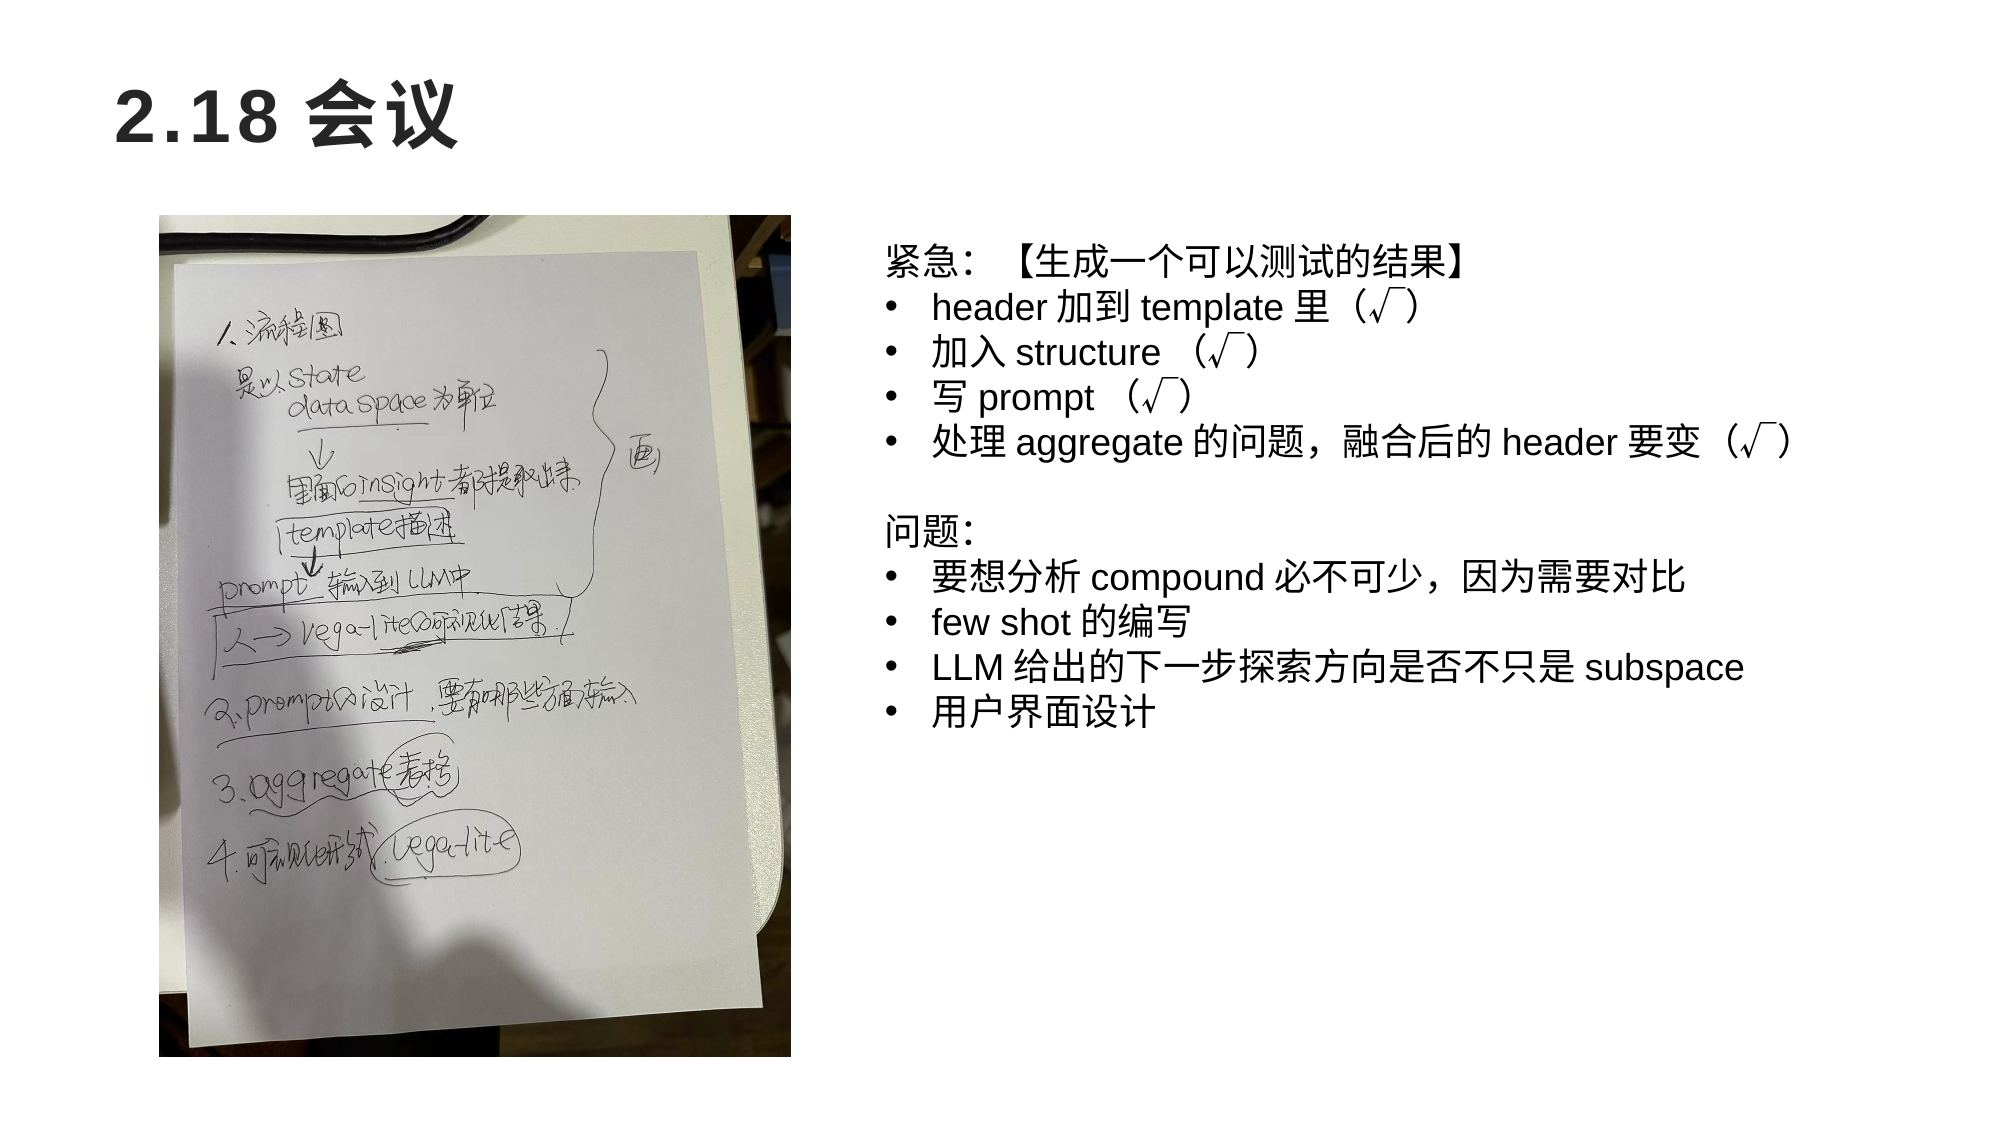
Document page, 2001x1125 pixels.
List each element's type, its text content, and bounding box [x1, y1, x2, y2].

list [159, 214, 791, 1057]
text_box 紧急：【生成一个可以测试的结果】 header加到template里（√） 加入structure（√） 写prompt（√） 处理aggregate的问题，融合后的header要变（√） 问题： 要想分析compound必不可少，因为需要对比 few shot的编写 LLM给出的下一步探索方向是否不只是subspace 用户界面设计 [870, 230, 1955, 977]
title 2.18会议 [99, 54, 1900, 171]
